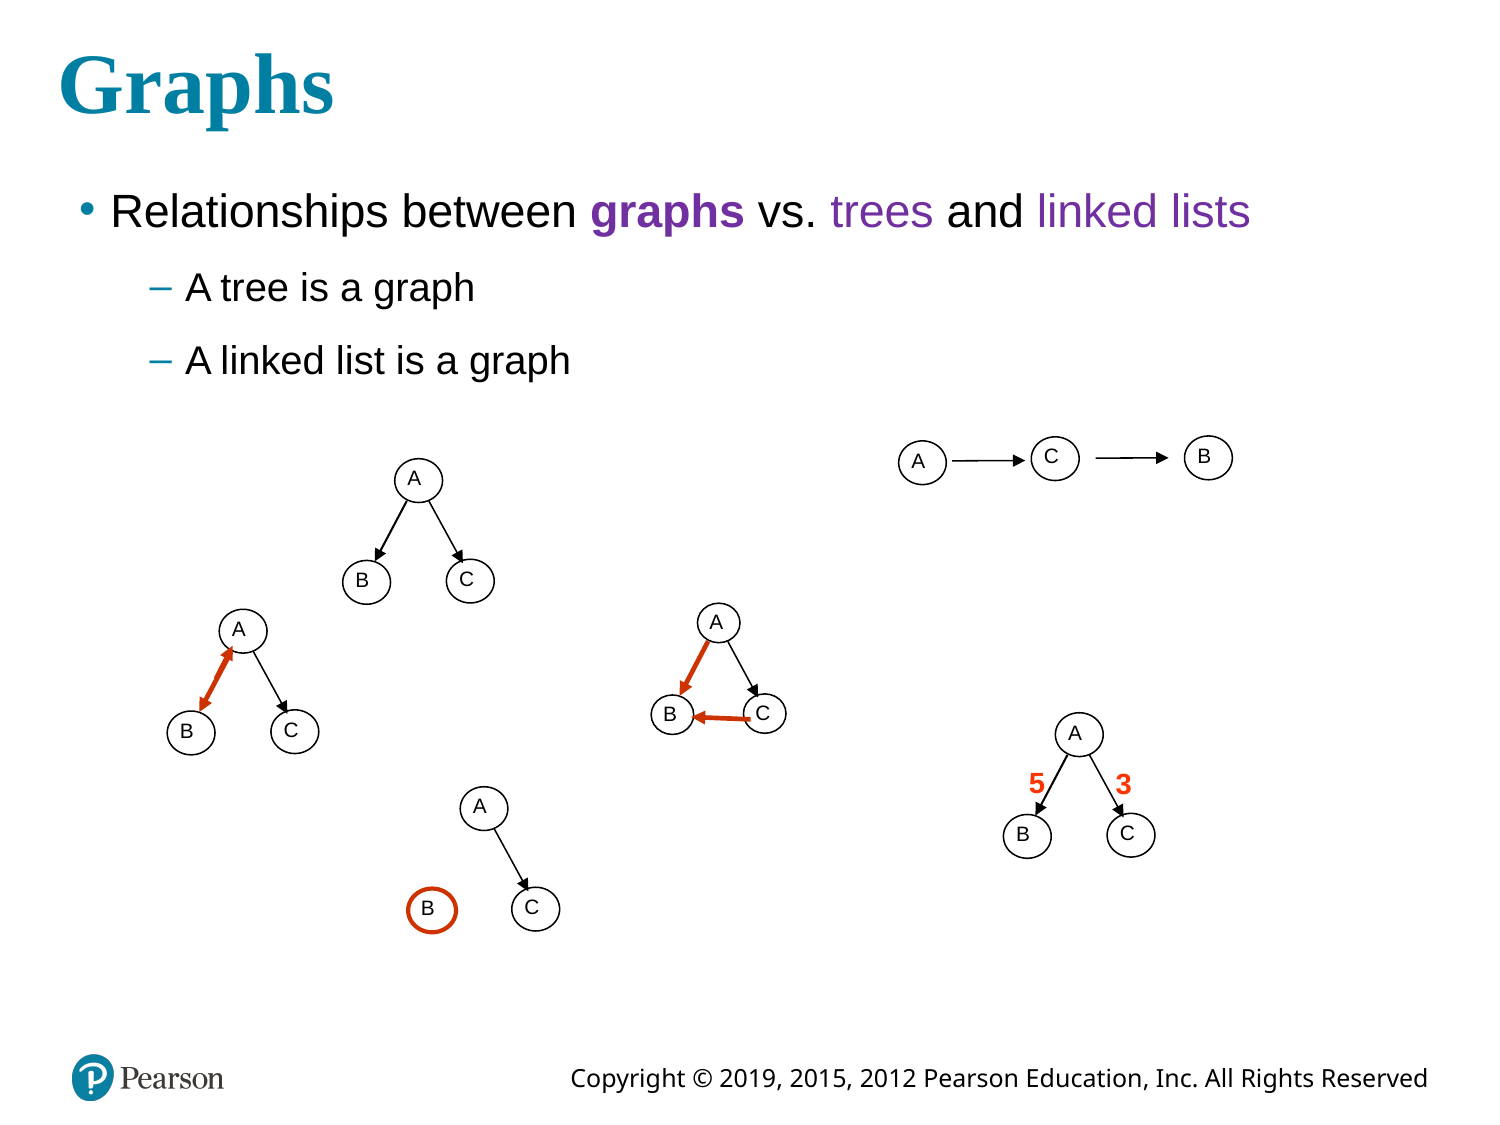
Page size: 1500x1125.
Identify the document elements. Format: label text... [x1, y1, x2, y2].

picture [72, 1054, 88, 1070]
picture [80, 1063, 106, 1088]
text_box C [1031, 436, 1080, 481]
text_box A [898, 440, 947, 485]
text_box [166, 609, 319, 756]
picture [72, 1087, 83, 1101]
text_box [1095, 451, 1169, 465]
picture [98, 1054, 224, 1101]
text_box B [408, 888, 457, 933]
text_box B [1184, 435, 1233, 480]
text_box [1003, 712, 1156, 859]
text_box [342, 458, 495, 605]
text_box [494, 828, 529, 892]
title Graphs [41, 11, 1440, 147]
text_box A [460, 786, 508, 831]
text_box [952, 454, 1026, 467]
list Relationships between graphs vs. trees and linked lists A tree is a graph A linked list is a graph [47, 165, 1347, 438]
text_box C [511, 887, 560, 932]
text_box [650, 602, 787, 735]
